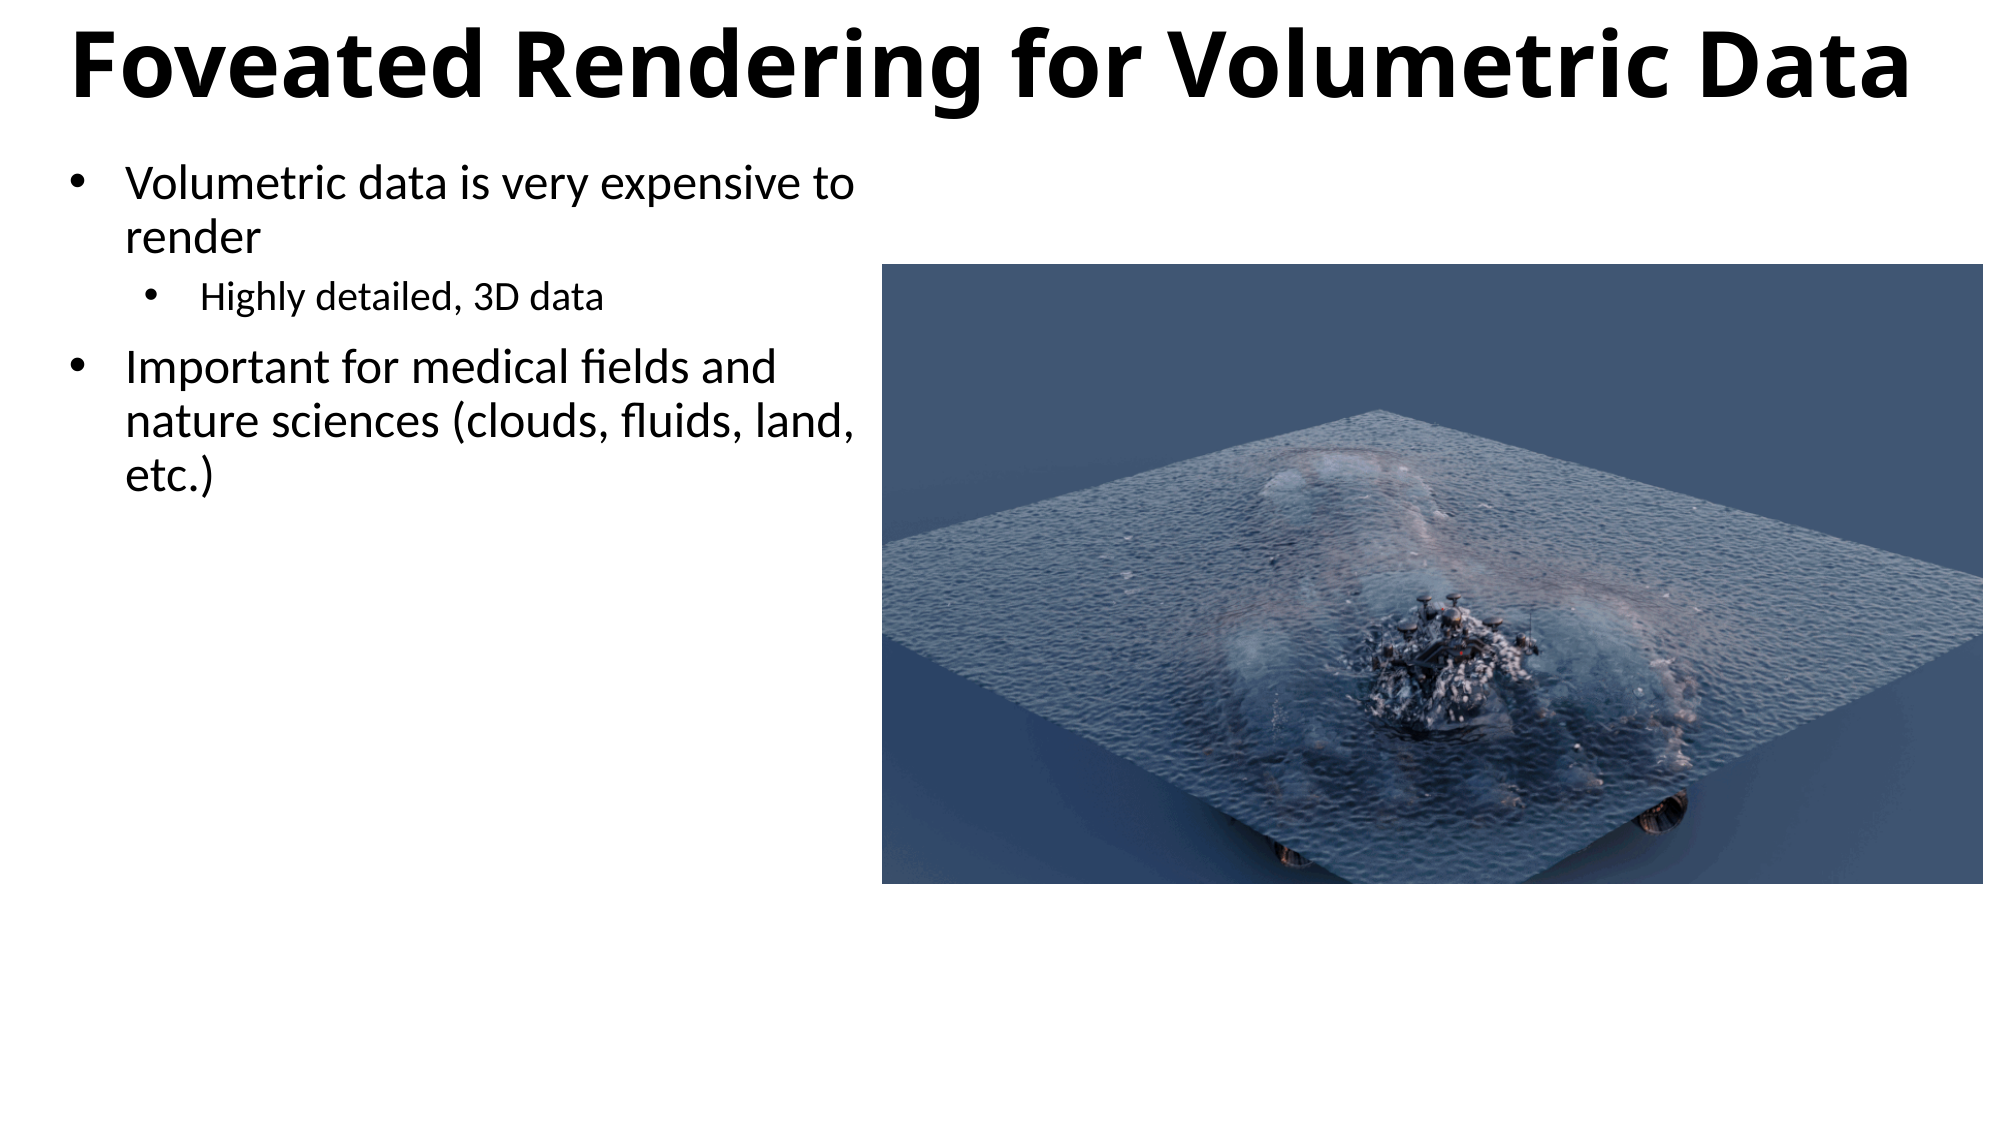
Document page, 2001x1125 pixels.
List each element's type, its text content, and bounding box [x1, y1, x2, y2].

text_box Foveated Rendering for Volumetric Data [53, 1, 1945, 125]
subtitle Volumetric data is very expensive to render Highly detailed, 3D data Important for medical fields and nature sciences (clouds, fluids, land, etc.) [53, 148, 904, 1069]
picture [882, 264, 1983, 884]
